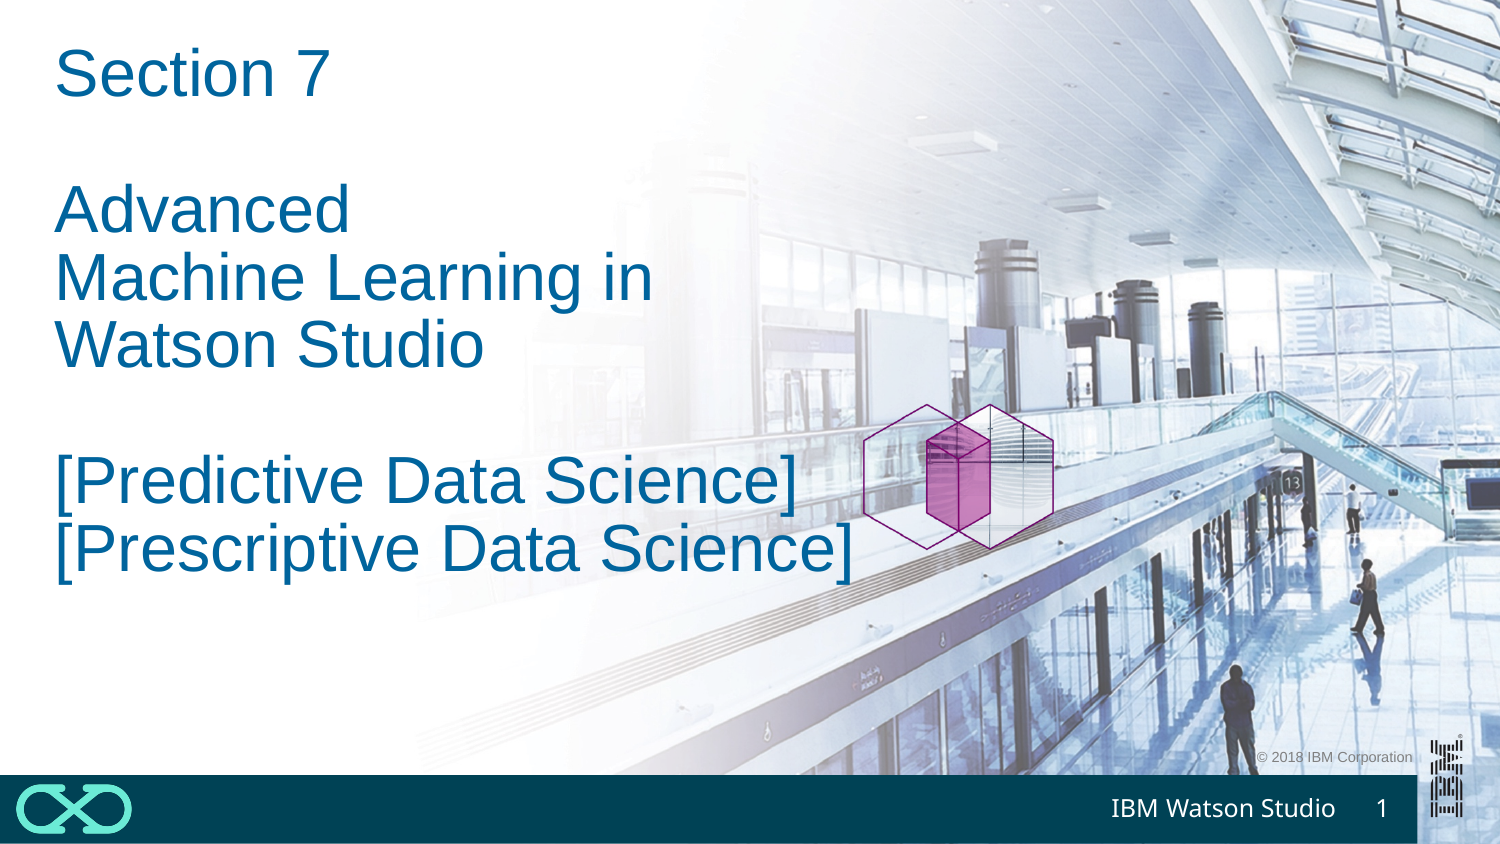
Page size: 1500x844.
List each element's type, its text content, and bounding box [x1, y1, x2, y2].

title Section 7 Advanced Machine Learning in Watson Studio [Predictive Data Science] [Prescriptive Data Science] [55, 181, 893, 446]
picture [861, 402, 1056, 551]
text_box source code pipelines [370, 0, 1500, 844]
picture [17, 785, 131, 833]
picture [1430, 733, 1463, 818]
